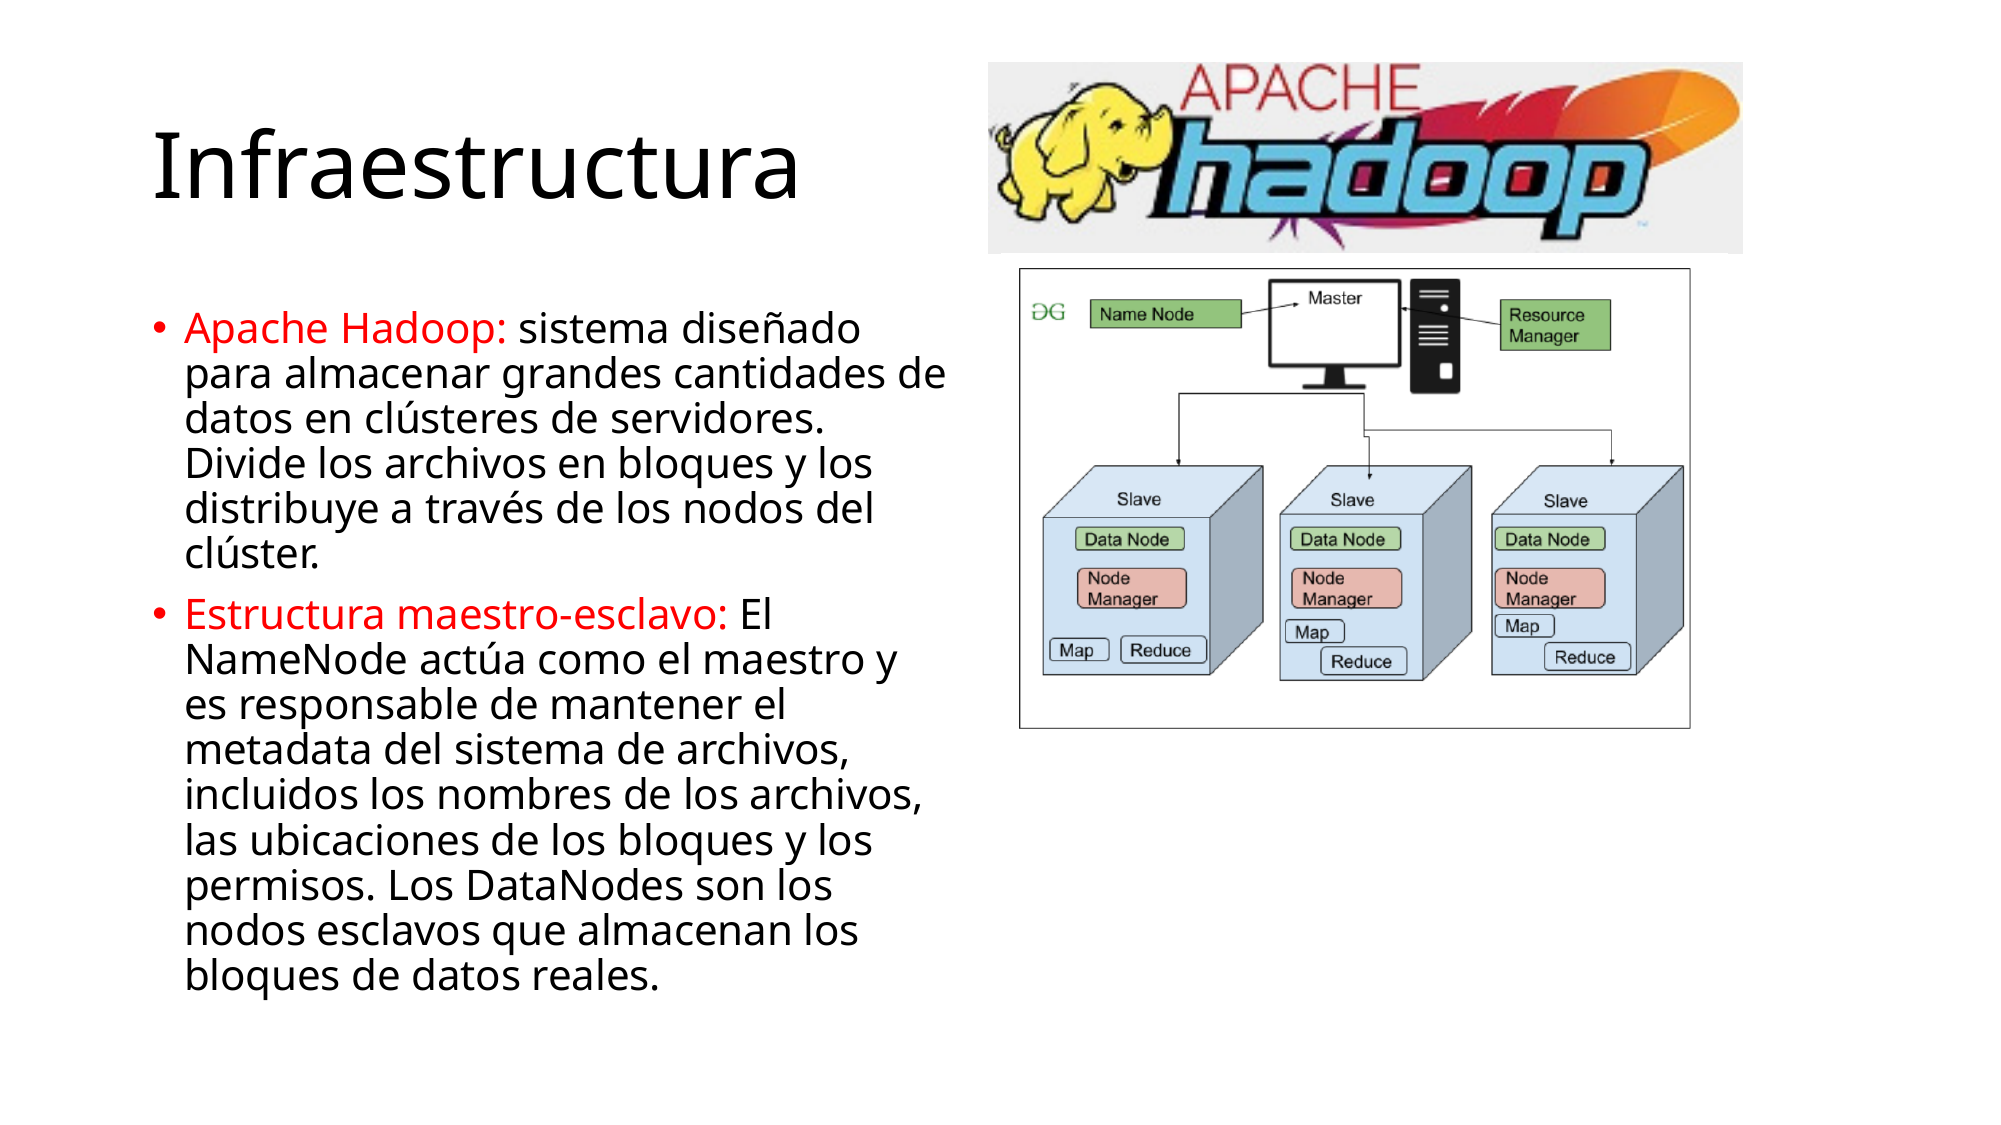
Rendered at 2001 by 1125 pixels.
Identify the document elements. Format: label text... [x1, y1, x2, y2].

picture [988, 62, 1743, 753]
title Infraestructura [137, 59, 1863, 278]
list Apache Hadoop: sistema diseñado para almacenar grandes cantidades de datos en clústeres de servidores. Divide los archivos en bloques y los distribuye a través de los nodos del clúster. Estructura maestro-esclavo: El NameNode actúa como el maestro y es responsable de mantener el metadata del sistema de archivos, incluidos los nombres de los archivos, las ubicaciones de los bloques y los permisos. Los DataNodes son los nodos esclavos que almacenan los bloques de datos reales. [137, 299, 966, 1014]
